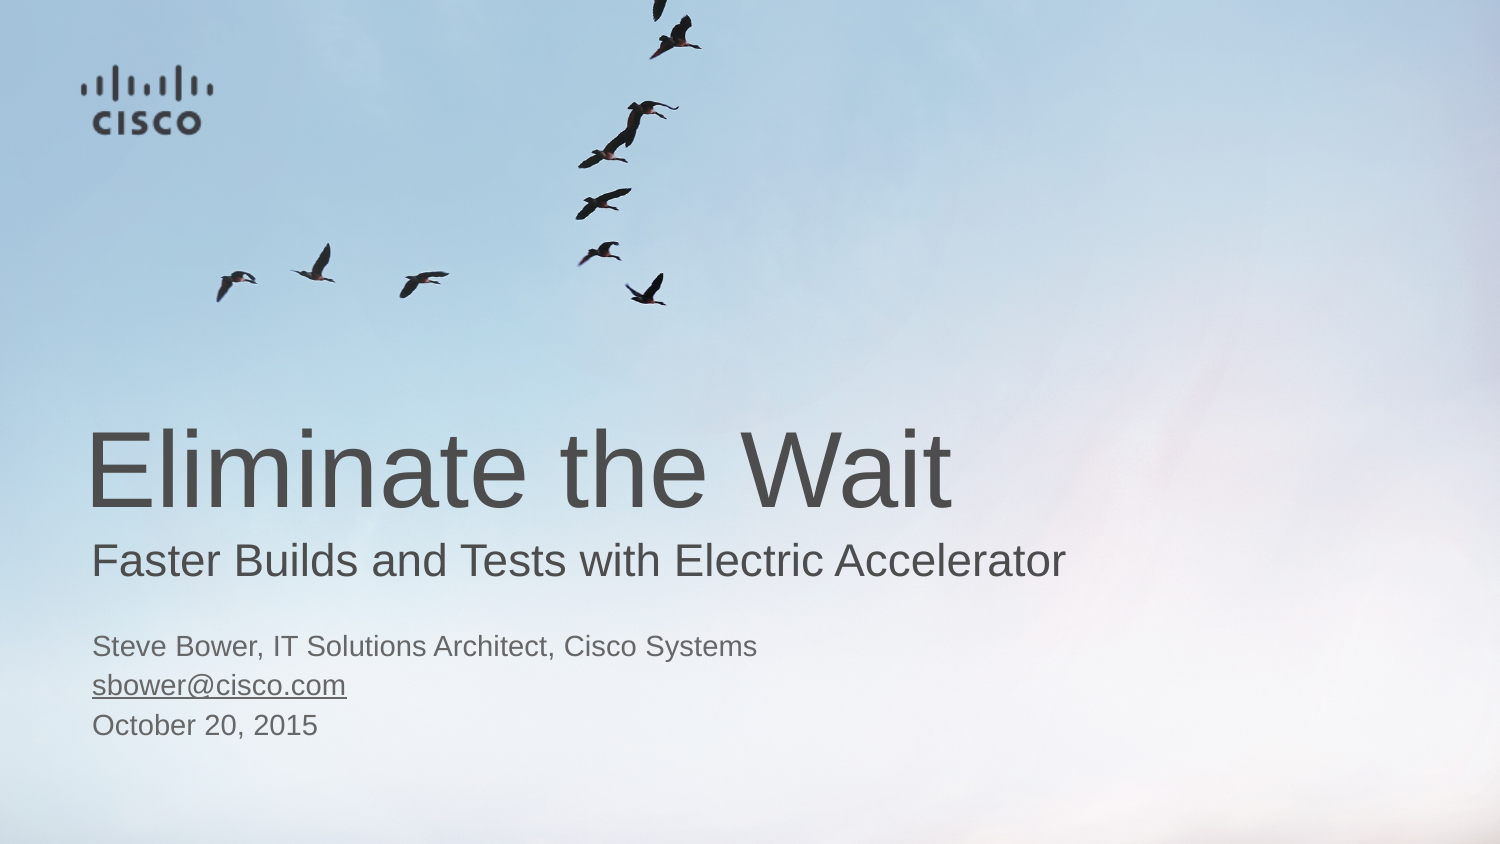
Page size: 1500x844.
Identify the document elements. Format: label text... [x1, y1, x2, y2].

list sbower@cisco.com [77, 661, 1438, 700]
list Faster Builds and Tests with Electric Accelerator [76, 539, 1438, 576]
subtitle Steve Bower, IT Solutions Architect, Cisco Systems [77, 622, 1438, 661]
picture [0, 0, 1500, 844]
list October 20, 2015 [77, 700, 1438, 749]
title Eliminate the Wait [69, 433, 1438, 539]
